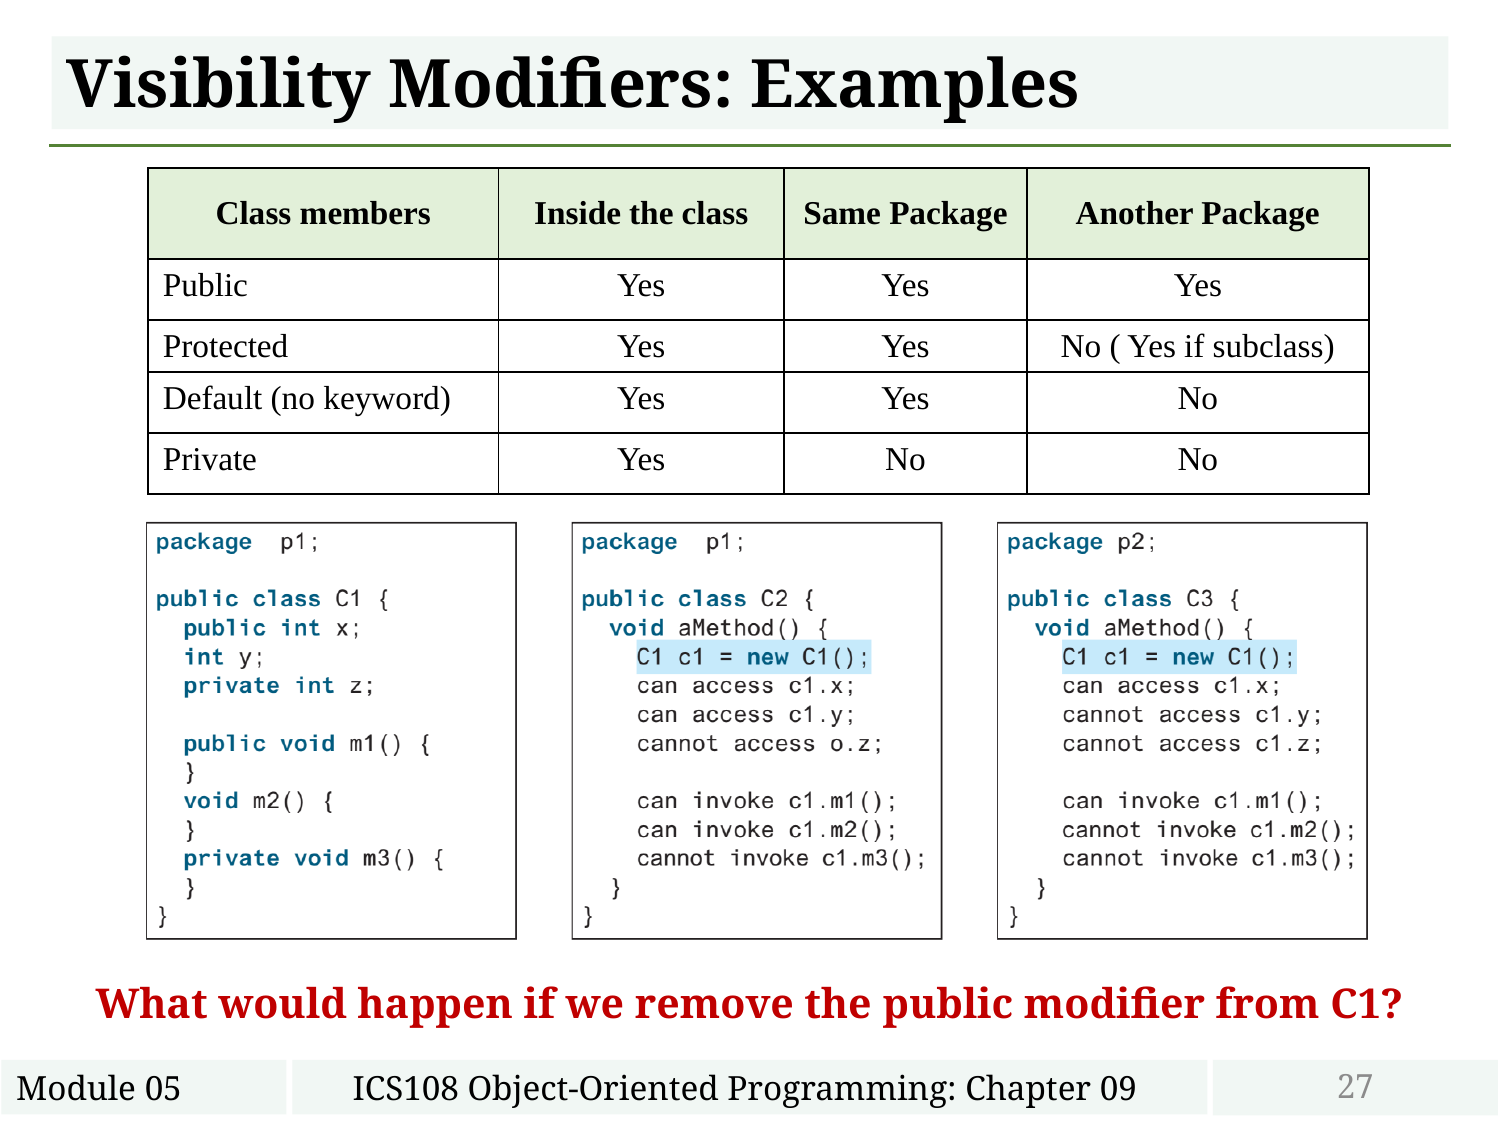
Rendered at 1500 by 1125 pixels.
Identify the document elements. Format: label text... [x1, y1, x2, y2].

table_cell Yes [1028, 260, 1368, 319]
slide_number 27 [1212, 1059, 1498, 1116]
table_cell Yes [785, 260, 1026, 319]
table_cell Yes [785, 321, 1026, 371]
table_cell Yes [499, 373, 783, 432]
table_cell Yes [499, 260, 783, 319]
table_cell Yes [499, 434, 783, 493]
picture [126, 505, 1386, 954]
table_cell Yes [499, 321, 783, 371]
table_cell No ( Yes if subclass) [1028, 321, 1368, 371]
table_cell Private [149, 434, 498, 493]
title Visibility Modifiers: Examples [51, 36, 1449, 130]
table_header Another Package [1028, 169, 1368, 258]
table_header Same Package [785, 169, 1026, 258]
table_cell No [1028, 434, 1368, 493]
list What would happen if we remove the public modifier from C1? [49, 975, 1451, 1044]
table_cell Yes [785, 373, 1026, 432]
table_cell Public [149, 260, 498, 319]
table_header Inside the class [499, 169, 783, 258]
table_cell Protected [149, 321, 498, 371]
table_header Class members [149, 169, 498, 258]
table_cell No [1028, 373, 1368, 432]
table_cell Default (no keyword) [149, 373, 498, 432]
table_cell No [785, 434, 1026, 493]
